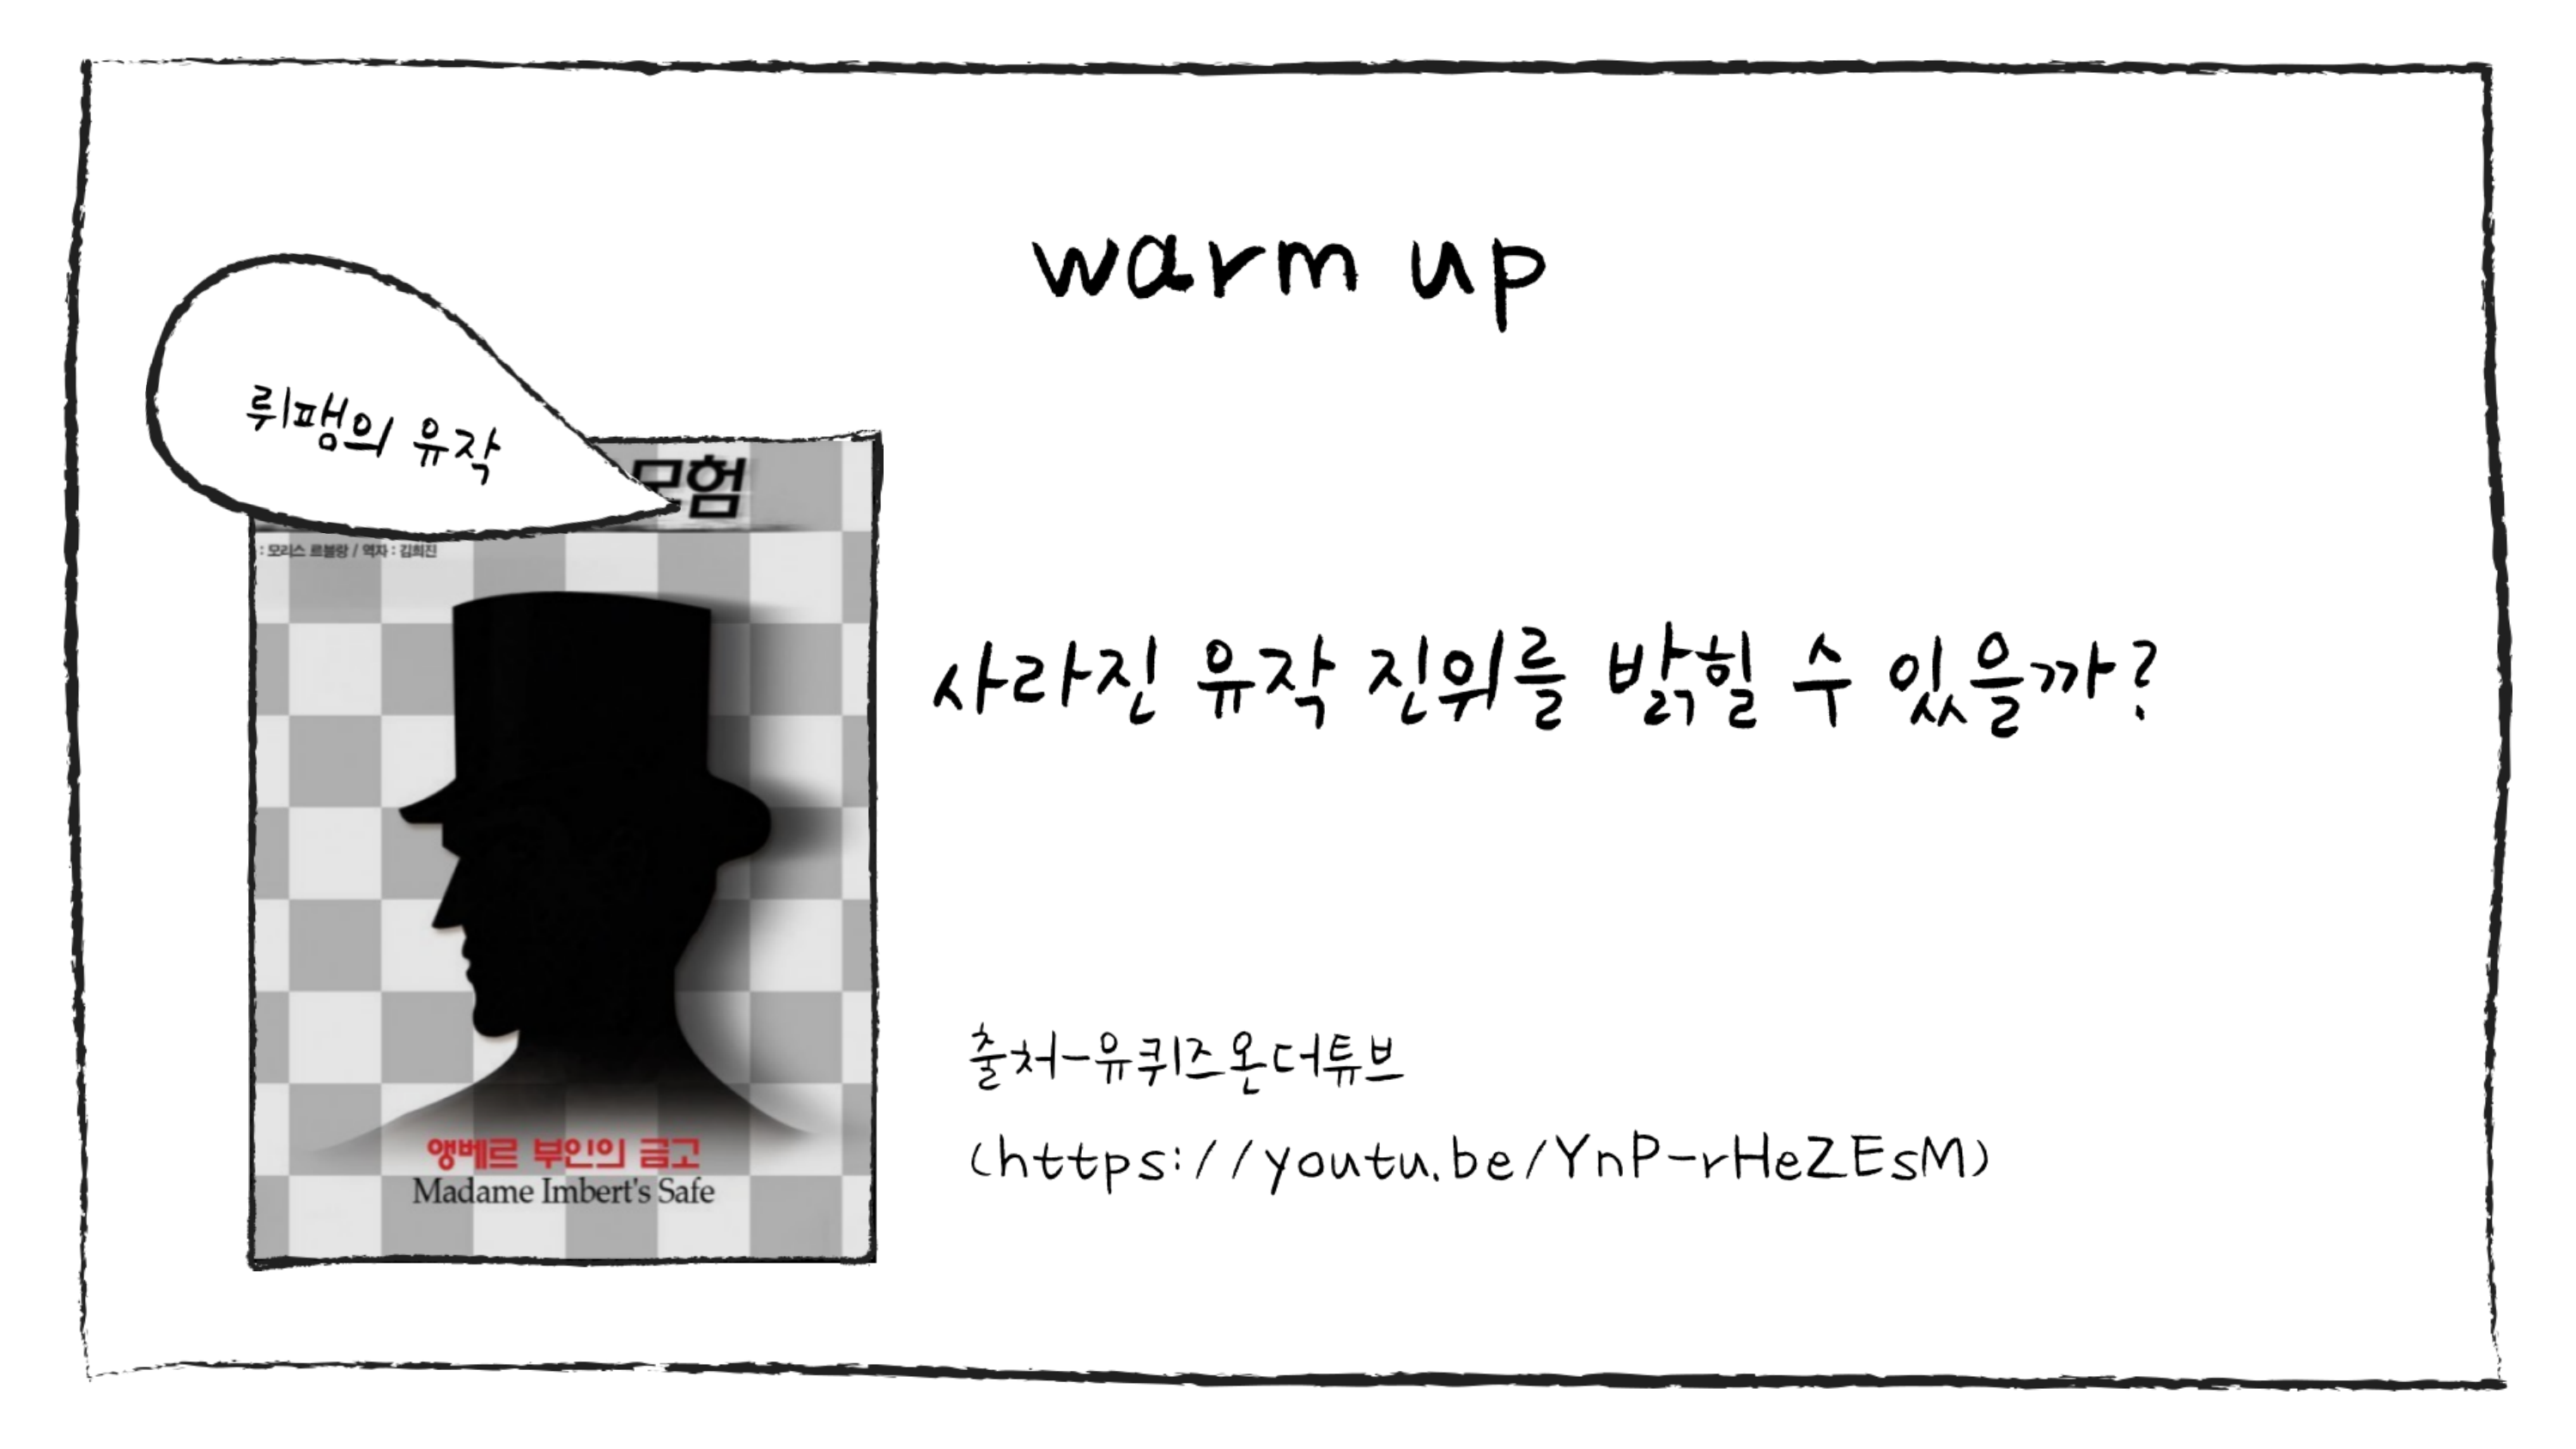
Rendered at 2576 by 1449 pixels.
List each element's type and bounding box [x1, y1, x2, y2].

picture [603, 118, 1648, 403]
text_box [144, 269, 692, 545]
picture [168, 369, 532, 492]
text_box [245, 427, 884, 1271]
picture [917, 589, 2236, 1243]
text_box [63, 56, 2513, 1392]
